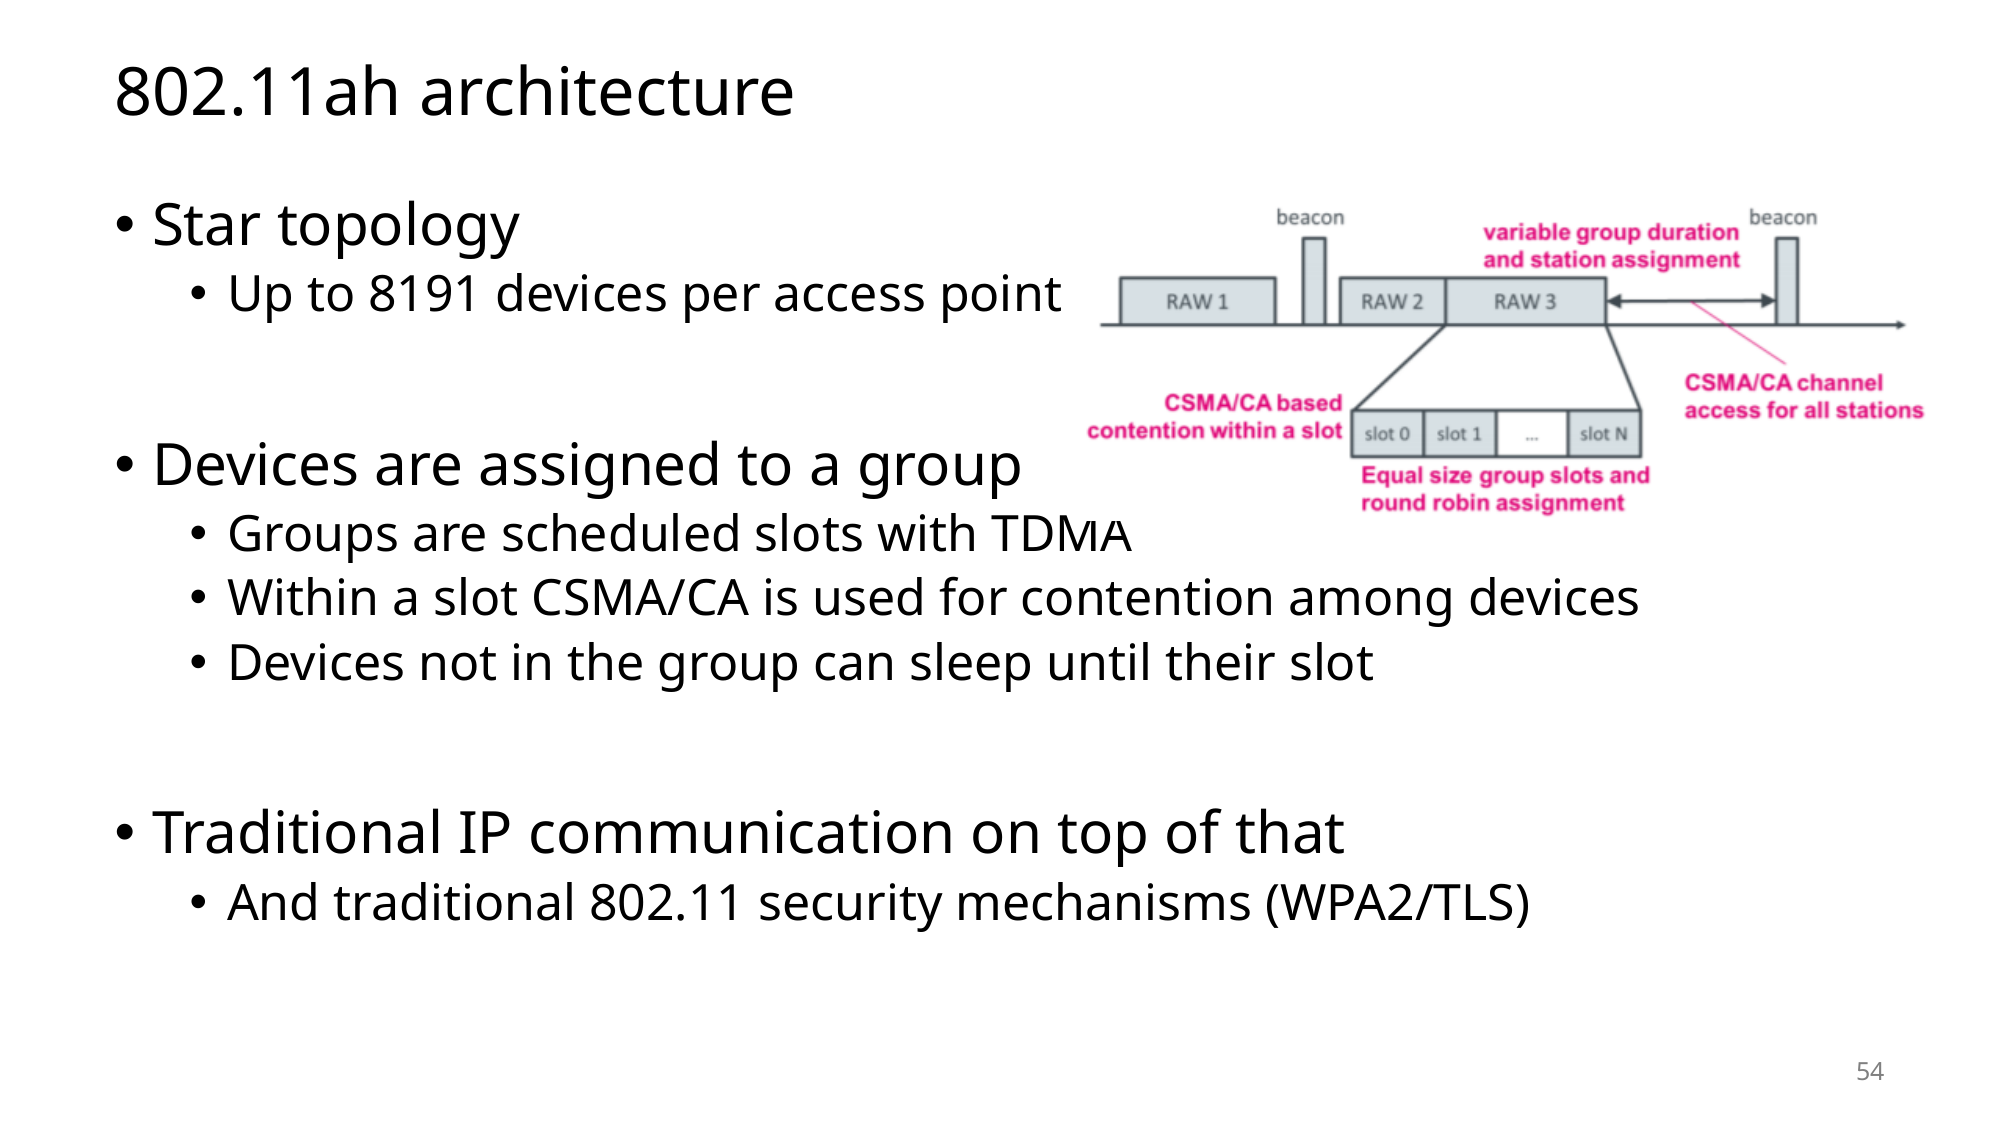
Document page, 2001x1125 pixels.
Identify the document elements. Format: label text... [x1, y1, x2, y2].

picture [1076, 187, 1940, 521]
list Star topology Up to 8191 devices per access point Devices are assigned to a group Groups are scheduled slots with TDMA Within a slot CSMA/CA is used for contention among devices Devices not in the group can sleep until their slot Traditional IP communication on top of that And traditional 802.11 security mechanisms (WPA2/TLS) [99, 187, 1900, 1013]
slide_number 54 [1749, 1042, 1900, 1103]
title 802.11ah architecture [99, 37, 1900, 150]
